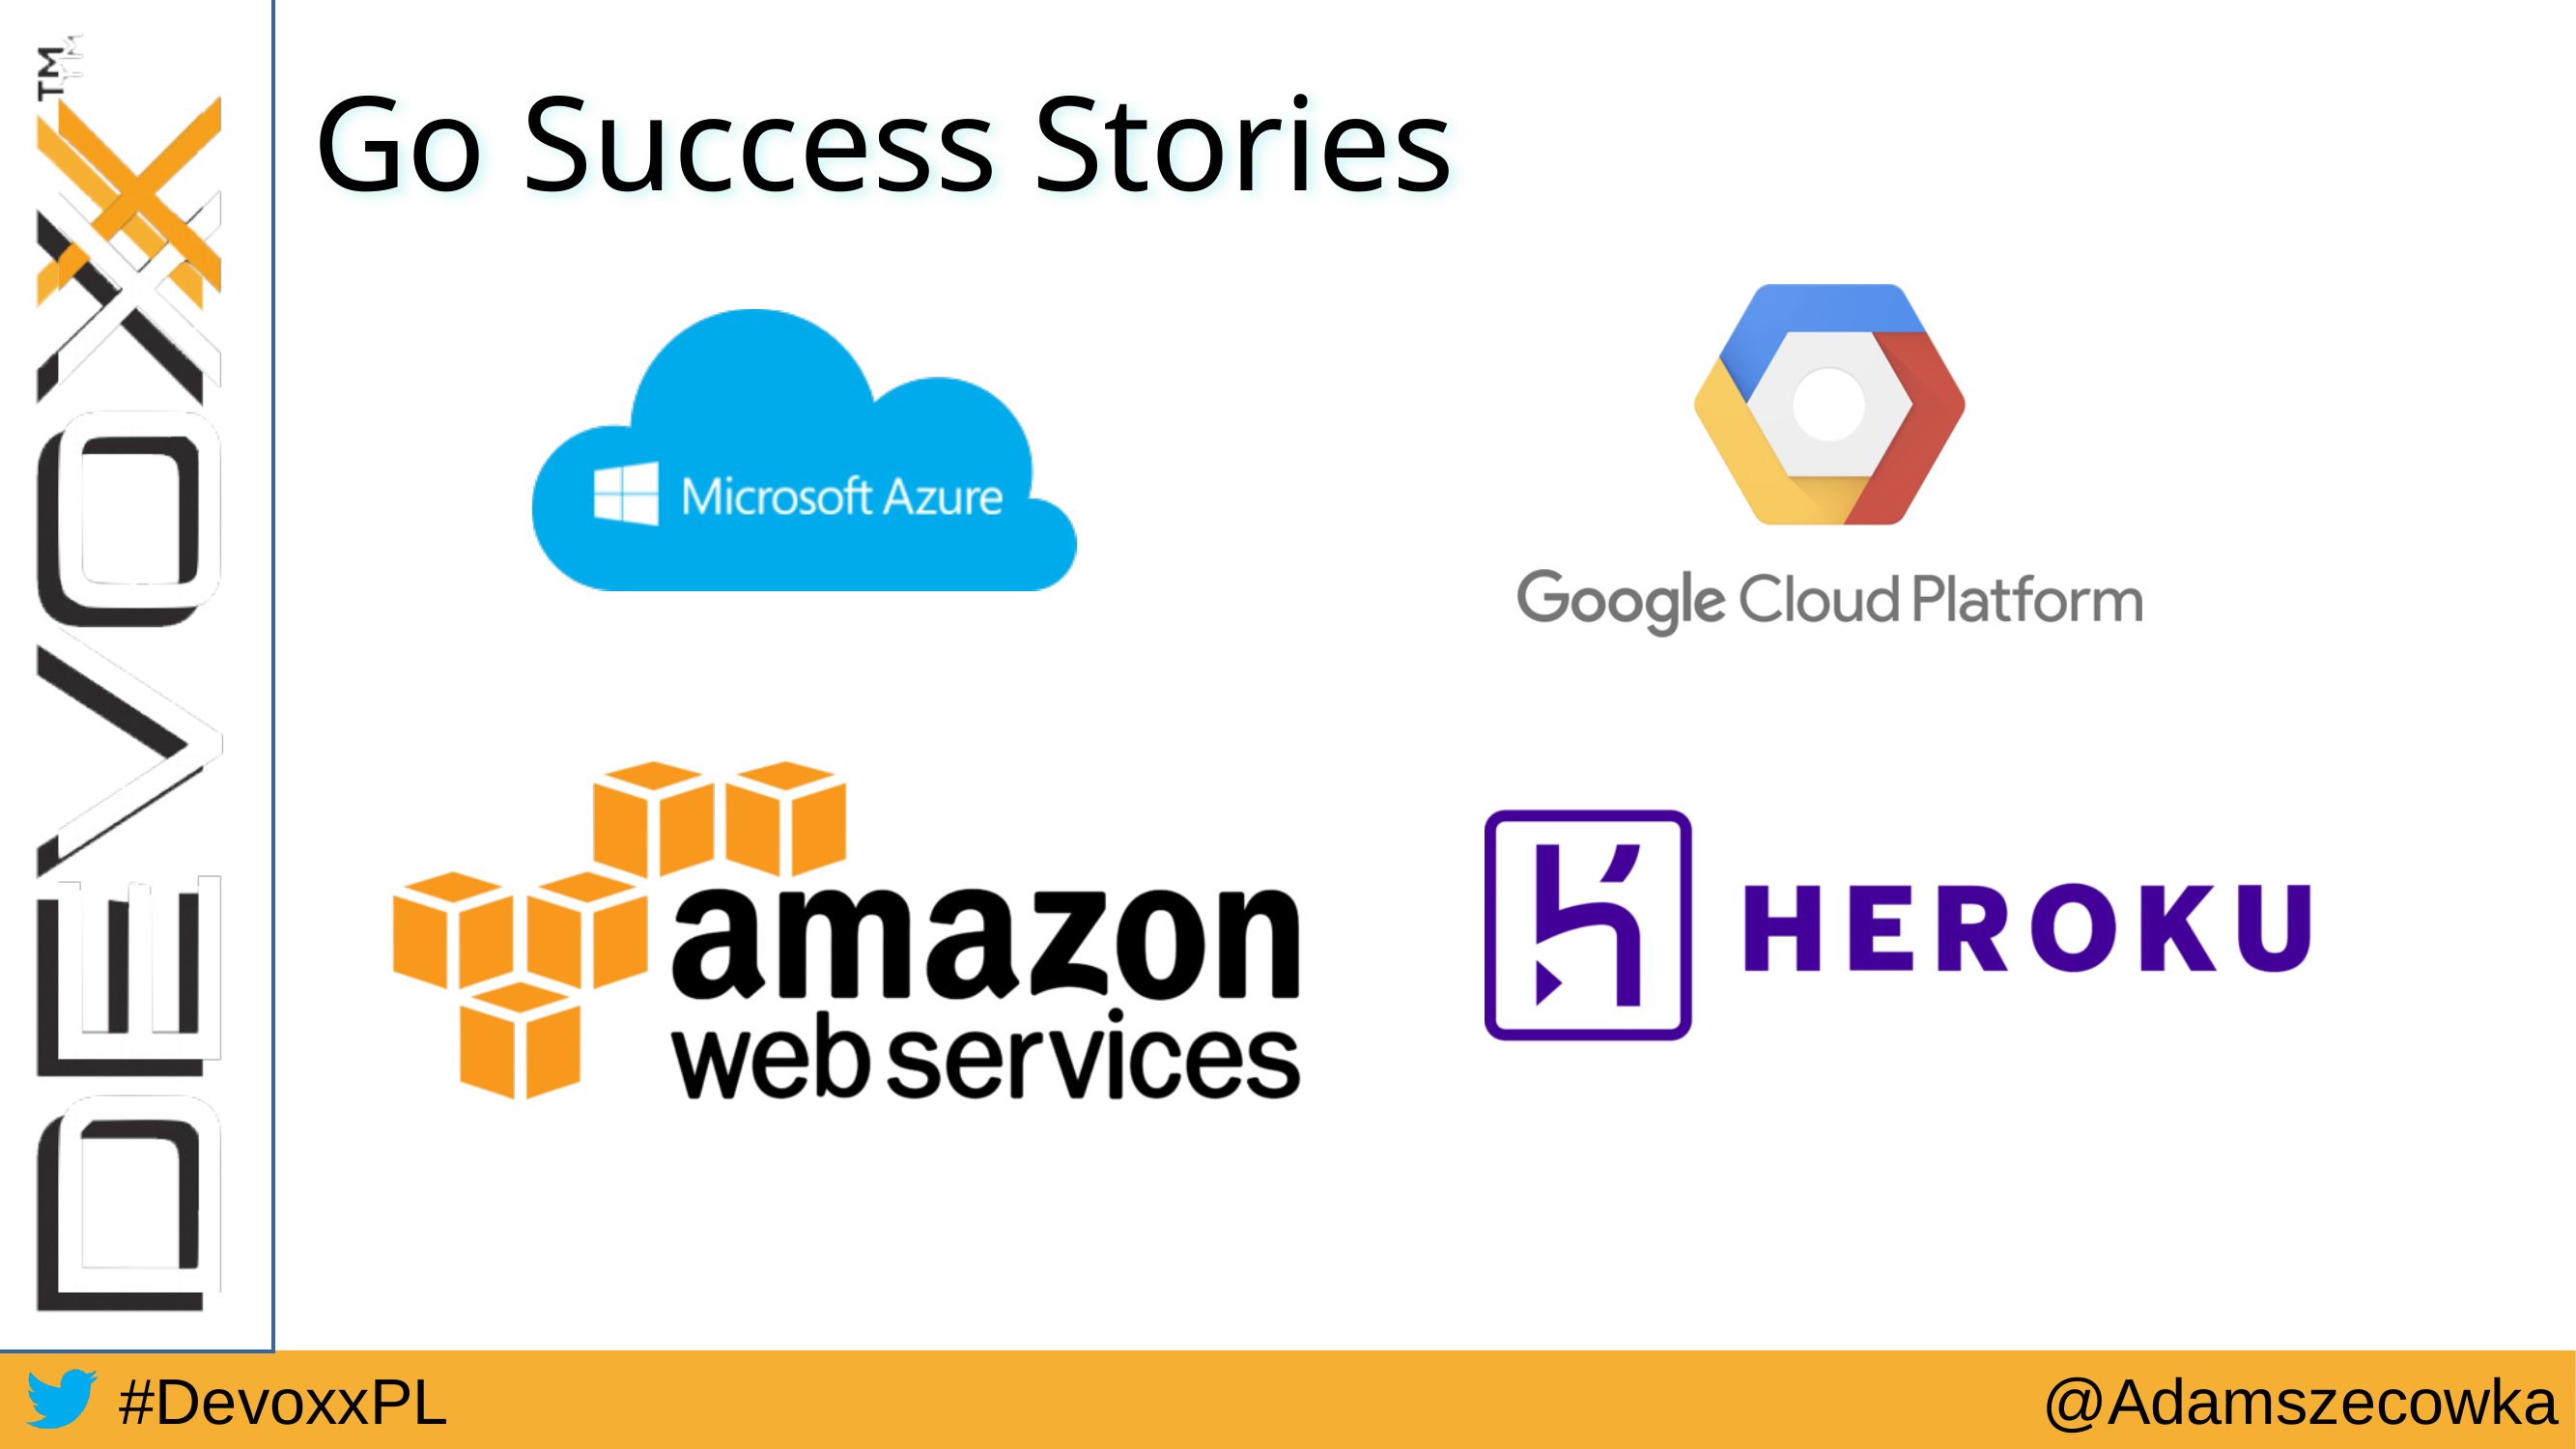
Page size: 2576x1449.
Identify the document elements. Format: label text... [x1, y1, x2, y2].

picture [1034, 549, 1077, 591]
picture [735, 487, 755, 514]
picture [979, 487, 1003, 514]
picture [1484, 803, 2311, 1052]
picture [594, 462, 659, 526]
picture [884, 477, 961, 514]
picture [684, 477, 721, 514]
picture [800, 475, 873, 514]
title Go Success Stories [311, 19, 2522, 259]
picture [0, 1353, 123, 1449]
picture [532, 309, 746, 501]
picture [763, 309, 1077, 541]
picture [758, 487, 798, 514]
picture [966, 487, 980, 514]
picture [378, 730, 1310, 1137]
picture [59, 34, 223, 1292]
picture [726, 488, 732, 514]
picture [532, 516, 609, 591]
picture [0, 39, 220, 1350]
picture [1517, 284, 2142, 638]
